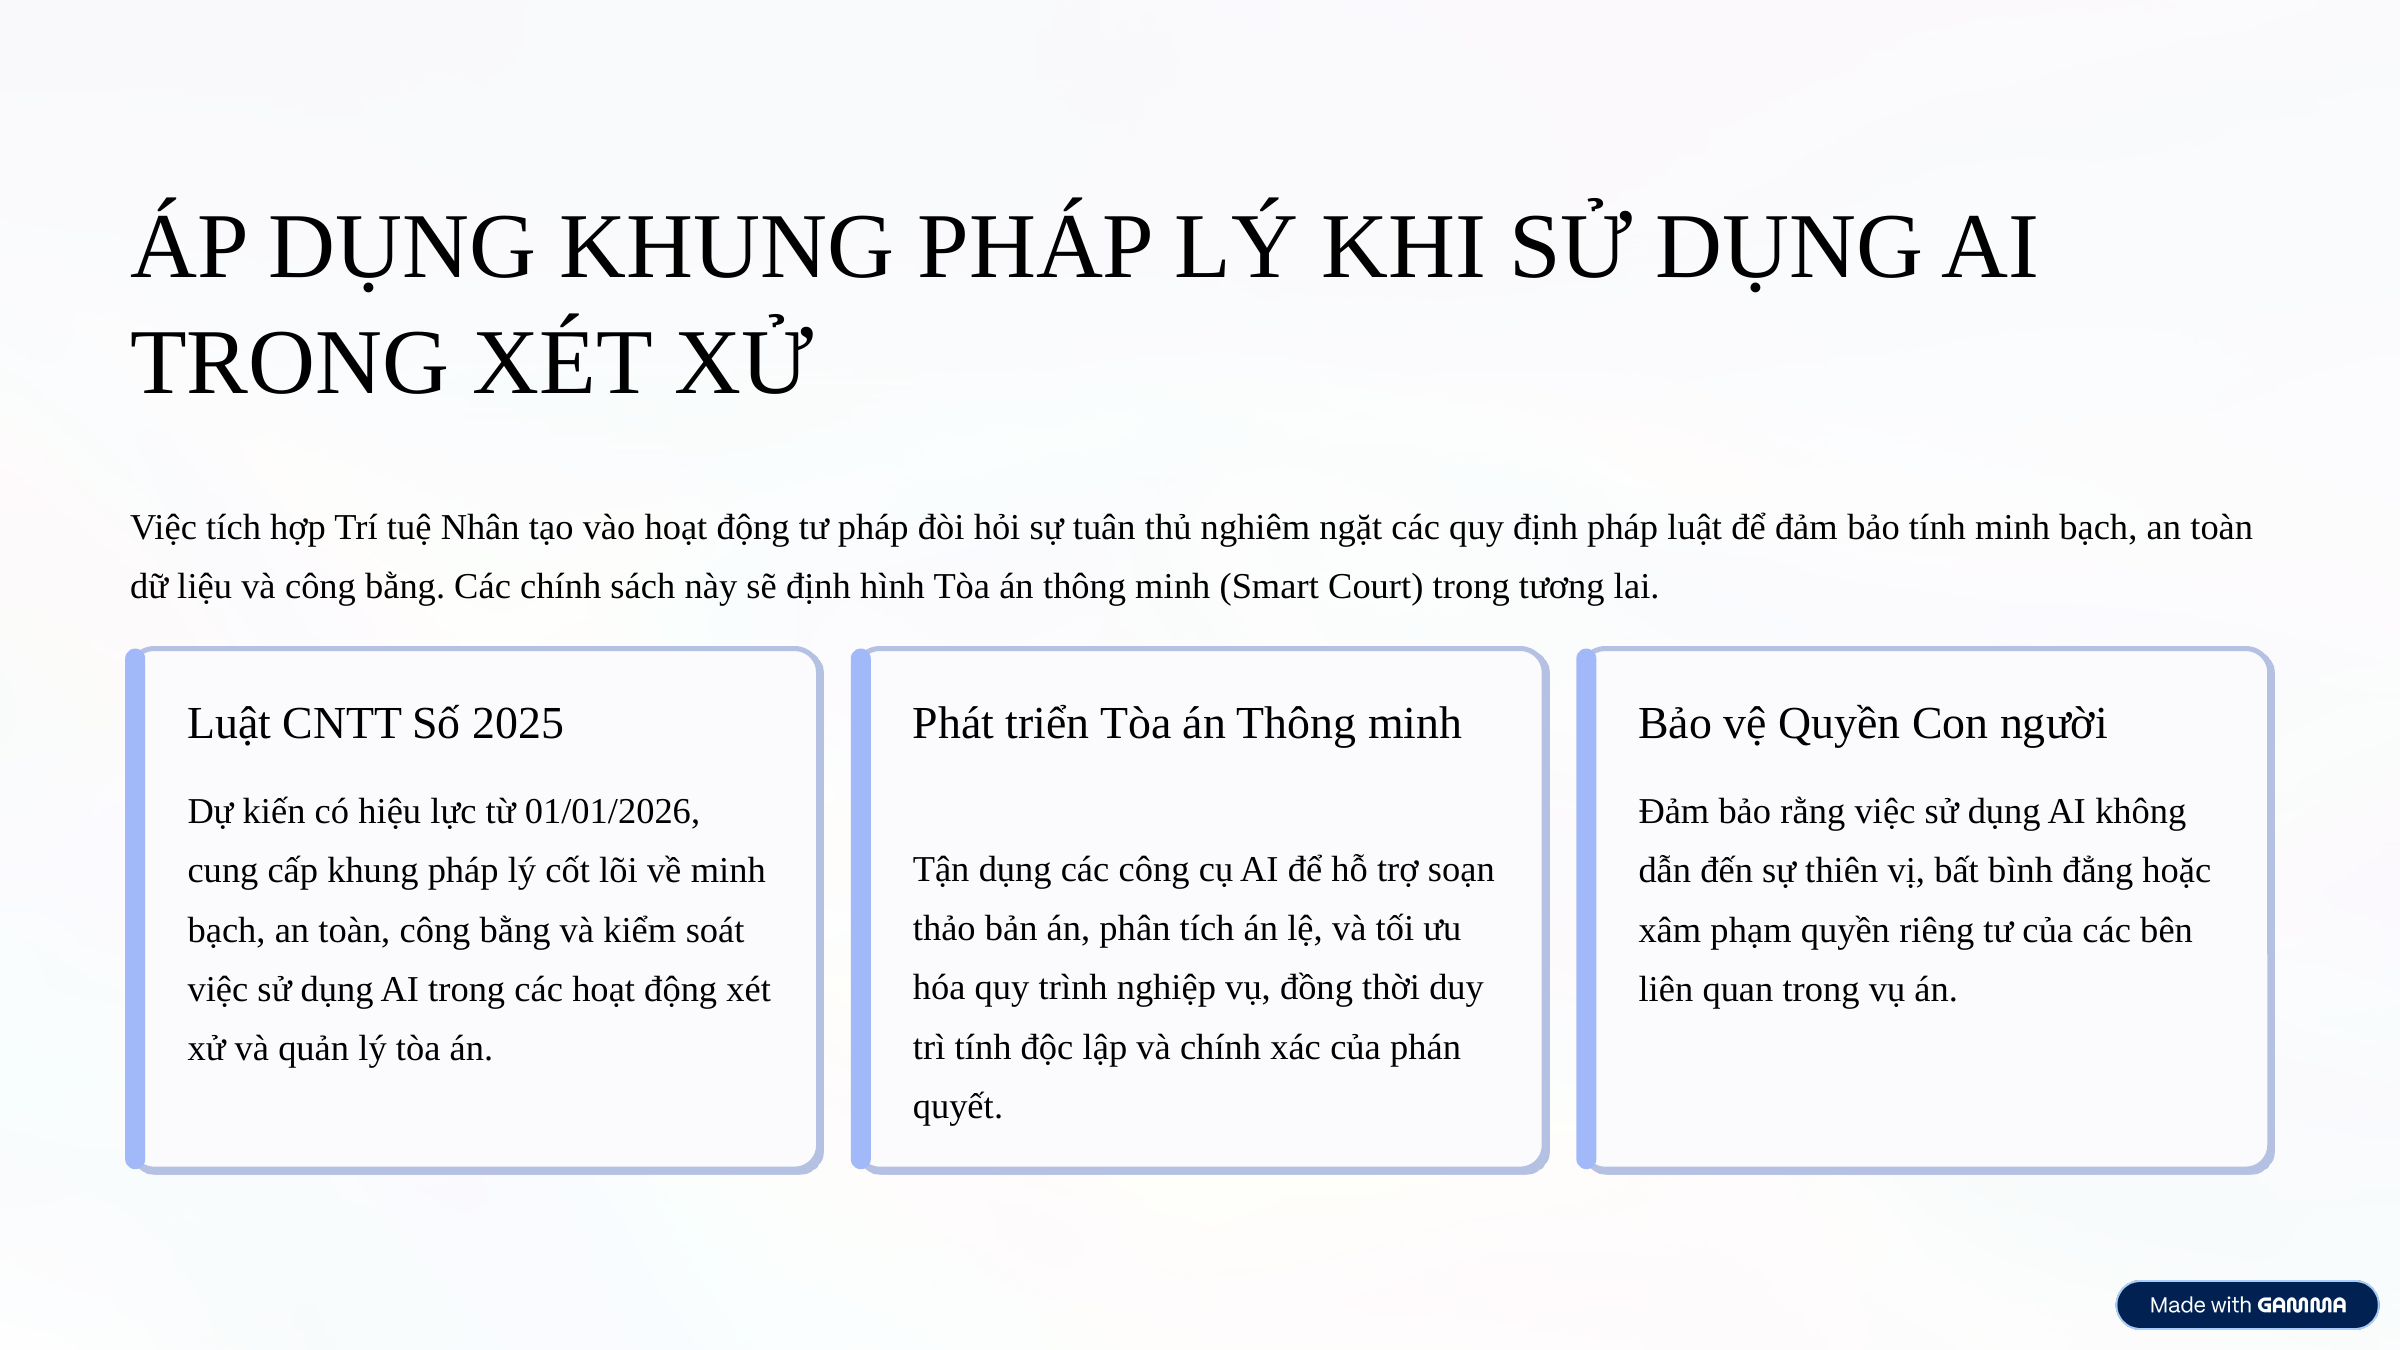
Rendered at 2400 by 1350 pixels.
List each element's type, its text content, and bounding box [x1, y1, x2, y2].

text_box Bảo vệ Quyền Con người [1638, 690, 2148, 749]
text_box ÁP DỤNG KHUNG PHÁP LÝ KHI SỬ DỤNG AI TRONG XÉT XỬ [130, 180, 2270, 414]
text_box [1594, 648, 2270, 1170]
text_box Phát triển Tòa án Thông minh [912, 690, 1502, 808]
text_box Tận dụng các công cụ AI để hỗ trợ soạn thảo bản án, phân tích án lệ, và tối ưu hóa quy trình nghiệp vụ, đồng thời duy trì tính độc lập và chính xác của phán quyết. [912, 829, 1502, 1127]
picture [2106, 1271, 2389, 1339]
text_box [868, 648, 1545, 1170]
text_box Luật CNTT Số 2025 [187, 690, 653, 749]
text_box [143, 648, 819, 1170]
text_box [125, 648, 146, 1170]
text_box Việc tích hợp Trí tuệ Nhân tạo vào hoạt động tư pháp đòi hỏi sự tuân thủ nghiêm ngặt các quy định pháp luật để đảm bảo tính minh bạch, an toàn dữ liệu và công bằng. Các chính sách này sẽ định hình Tòa án thông minh (Smart Court) trong tương lai. [130, 487, 2270, 607]
text_box Dự kiến có hiệu lực từ 01/01/2026, cung cấp khung pháp lý cốt lõi về minh bạch, an toàn, công bằng và kiểm soát việc sử dụng AI trong các hoạt động xét xử và quản lý tòa án. [187, 771, 777, 1069]
text_box [850, 648, 871, 1170]
text_box Đảm bảo rằng việc sử dụng AI không dẫn đến sự thiên vị, bất bình đẳng hoặc xâm phạm quyền riêng tư của các bên liên quan trong vụ án. [1638, 771, 2228, 1069]
text_box [1576, 648, 1597, 1170]
